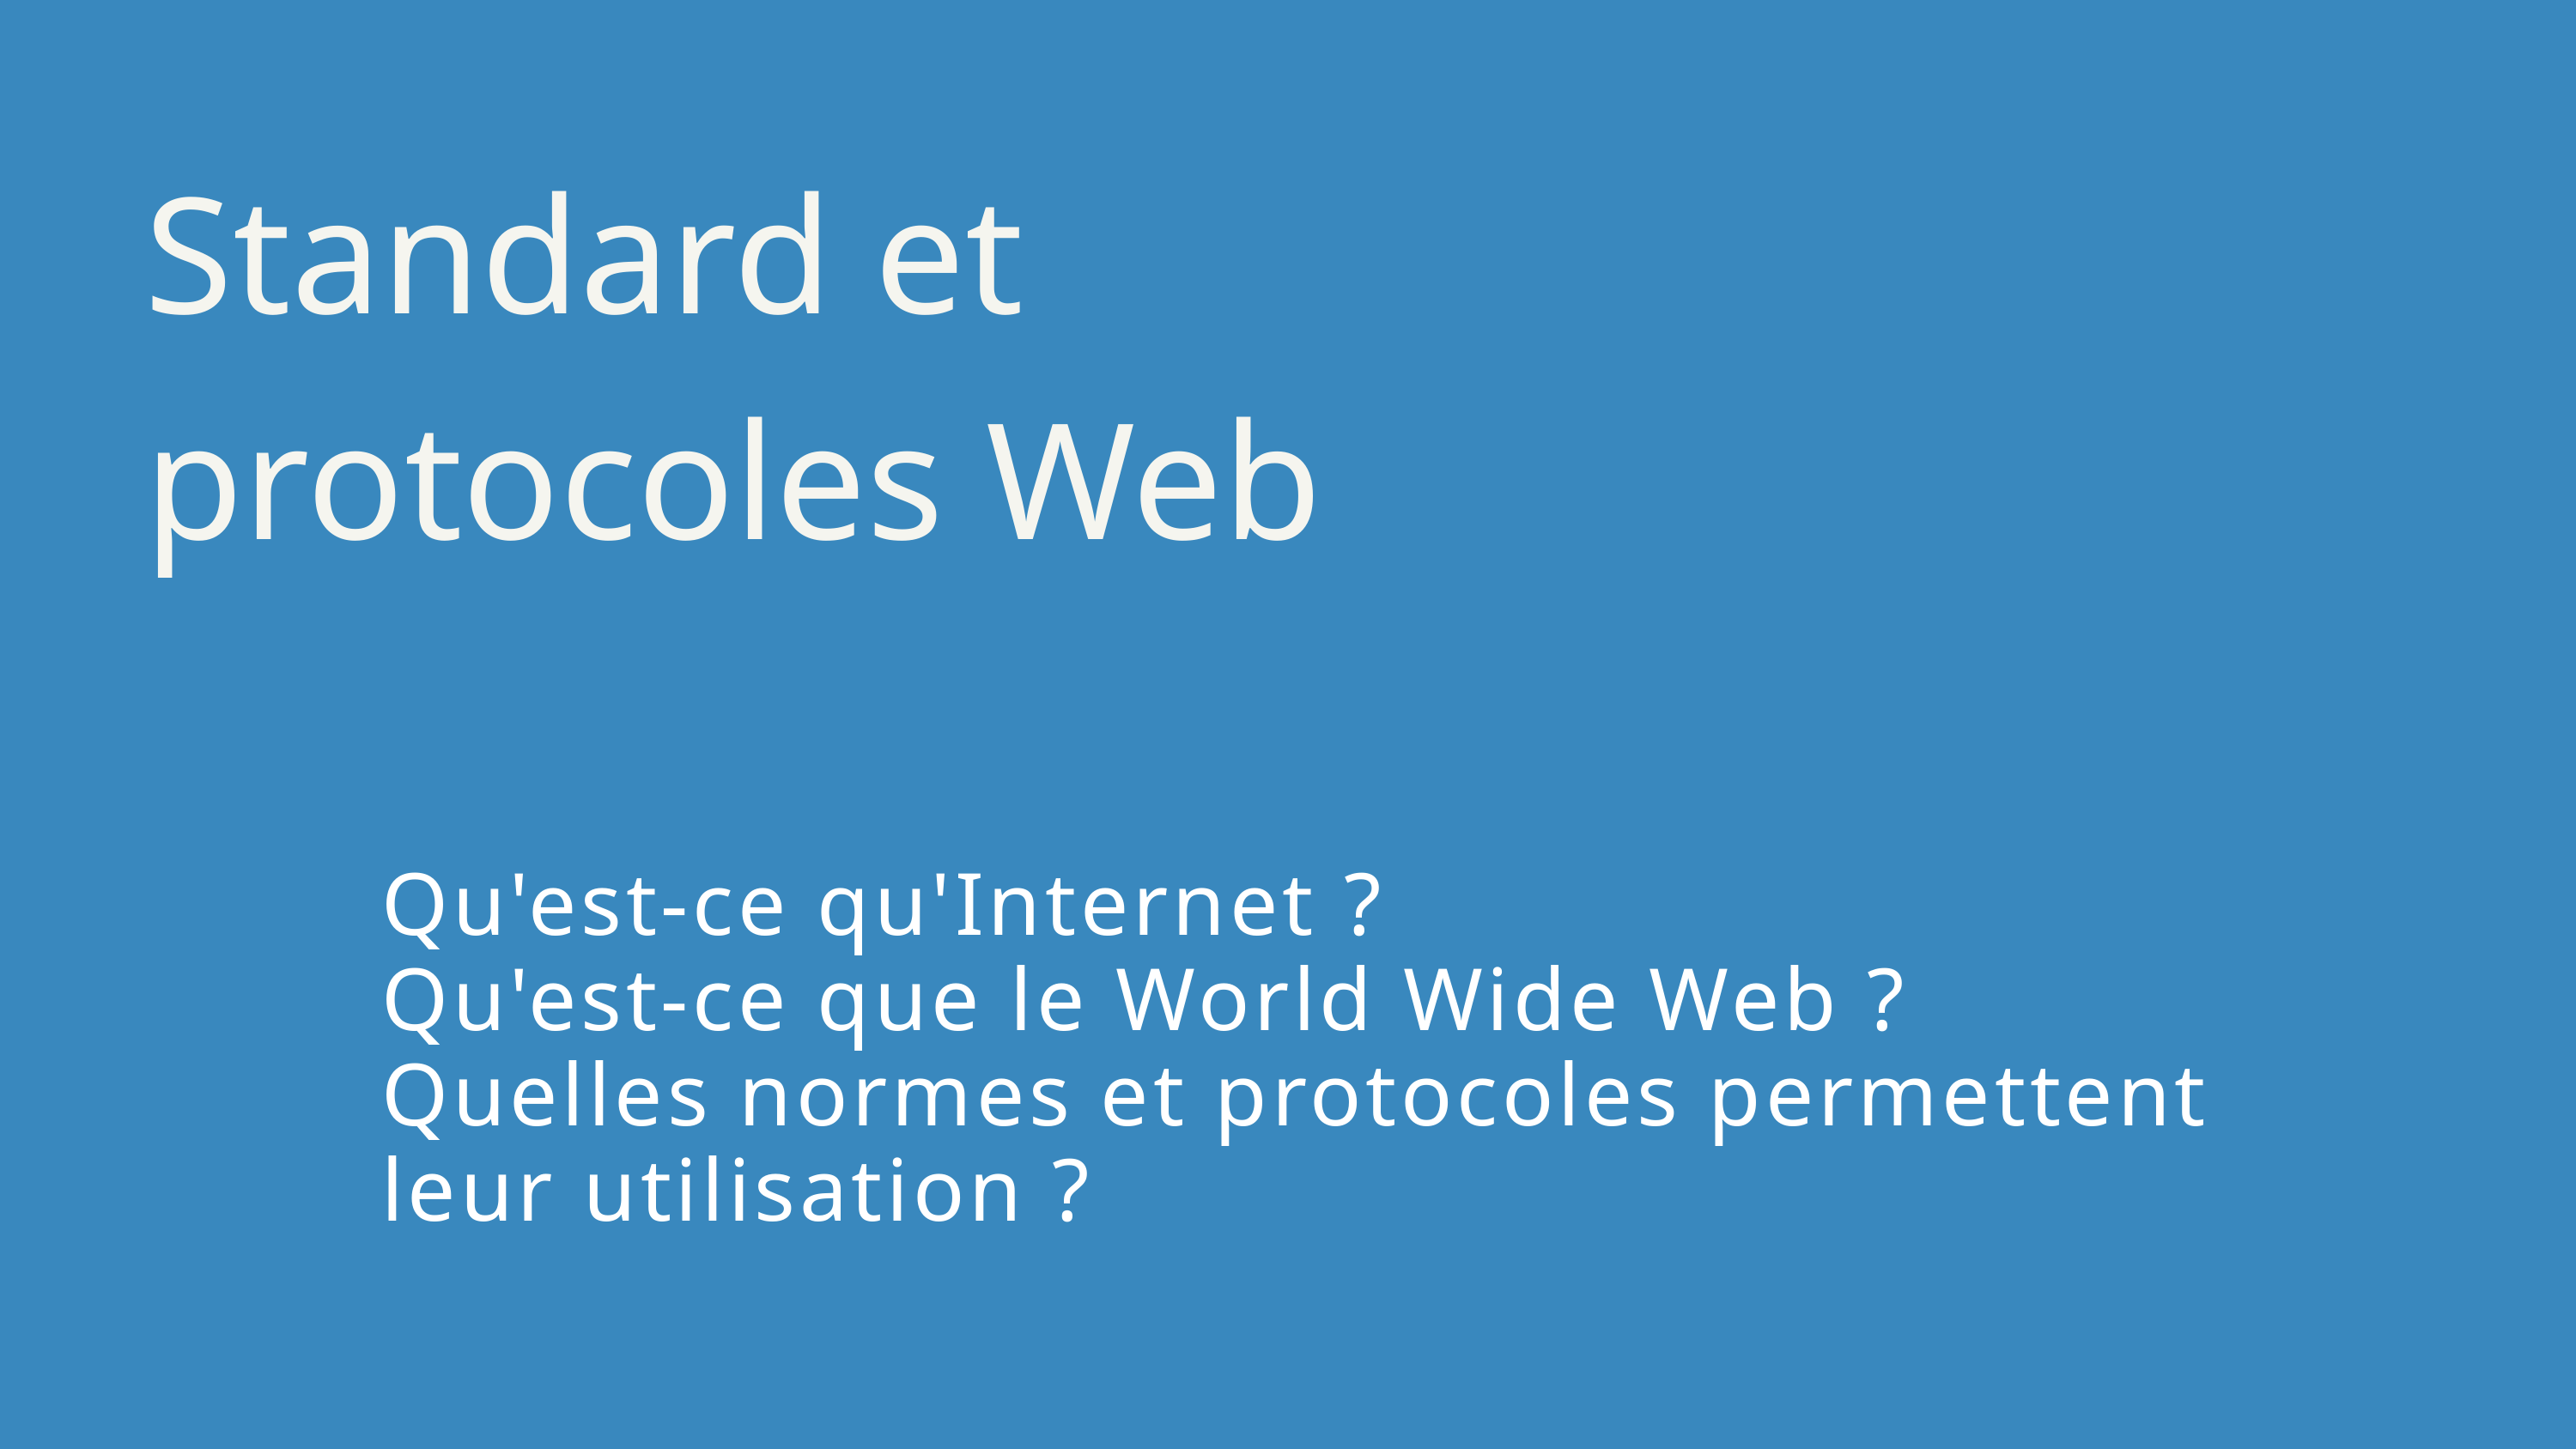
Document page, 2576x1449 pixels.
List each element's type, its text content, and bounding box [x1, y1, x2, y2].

text_box Qu'est-ce qu'Internet ? Qu'est-ce que le World Wide Web ? Quelles normes et protocoles permettent leur utilisation ? [381, 857, 2239, 1239]
text_box Standard et protocoles Web [144, 120, 1676, 572]
